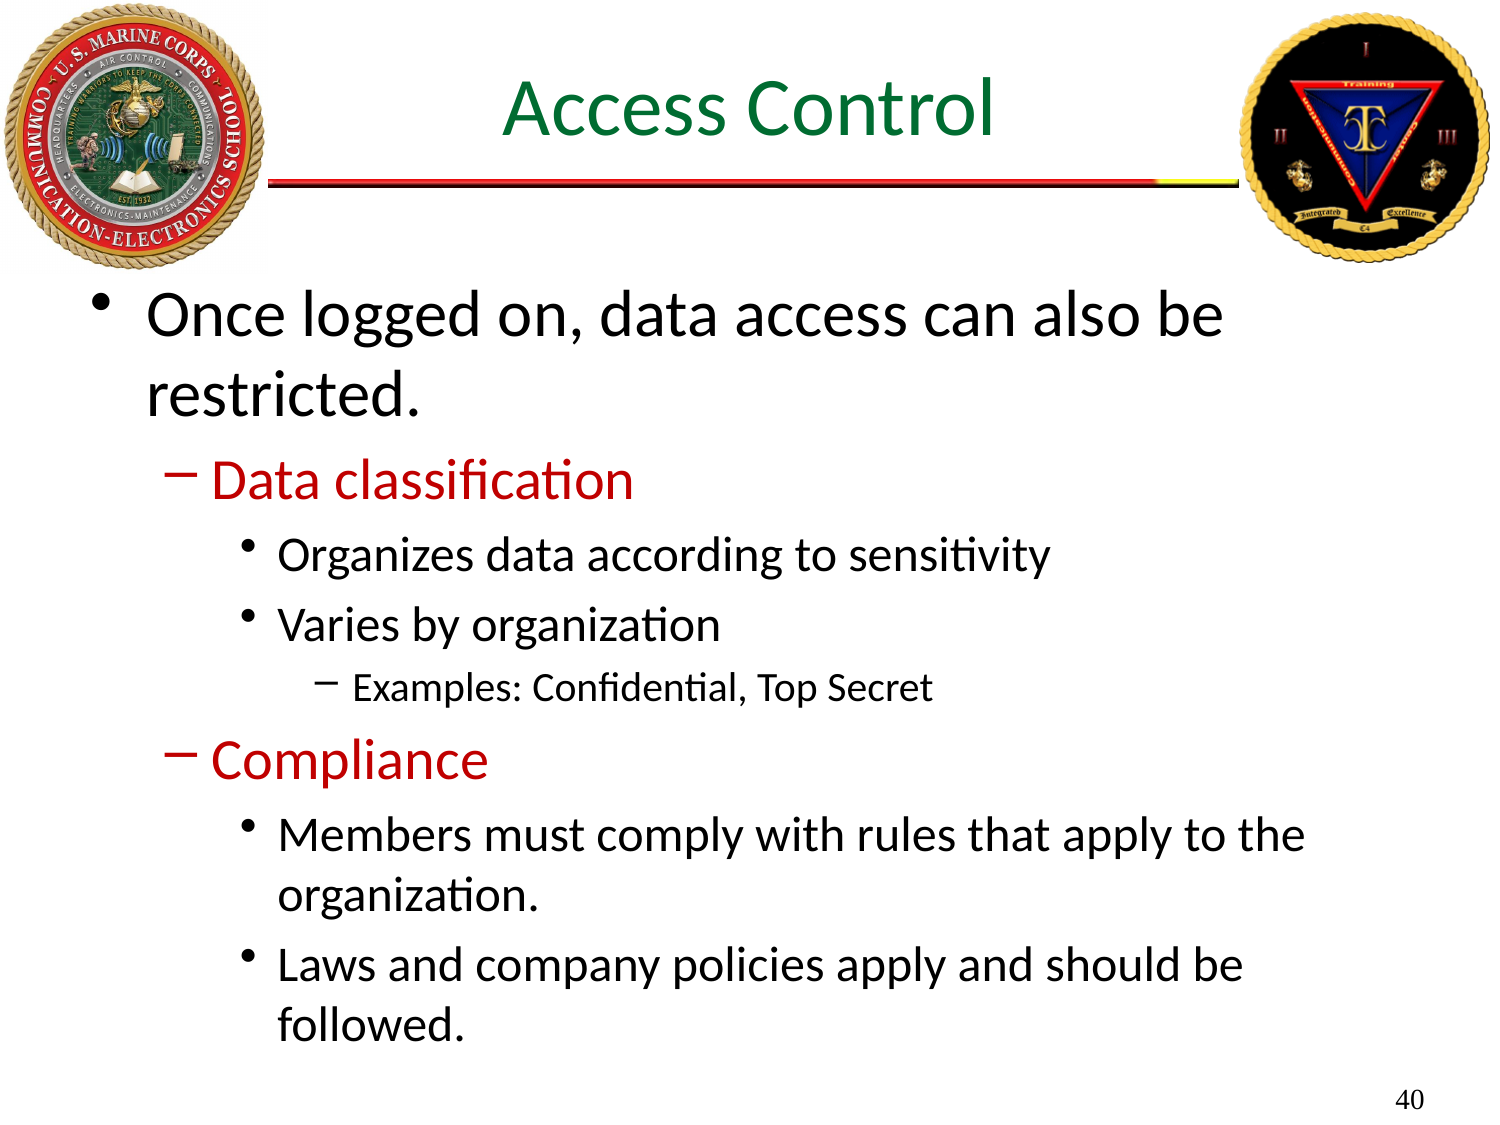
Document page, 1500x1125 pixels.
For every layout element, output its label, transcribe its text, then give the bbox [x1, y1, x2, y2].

list Once logged on, data access can also be restricted. Data classification Organizes data according to sensitivity Varies by organization Examples: Confidential, Top Secret Compliance Members must comply with rules that apply to the organization. Laws and company policies apply and should be followed. [75, 262, 1425, 1005]
title Access Control [75, 45, 1425, 233]
picture [1239, 12, 1490, 263]
picture [0, 0, 268, 274]
